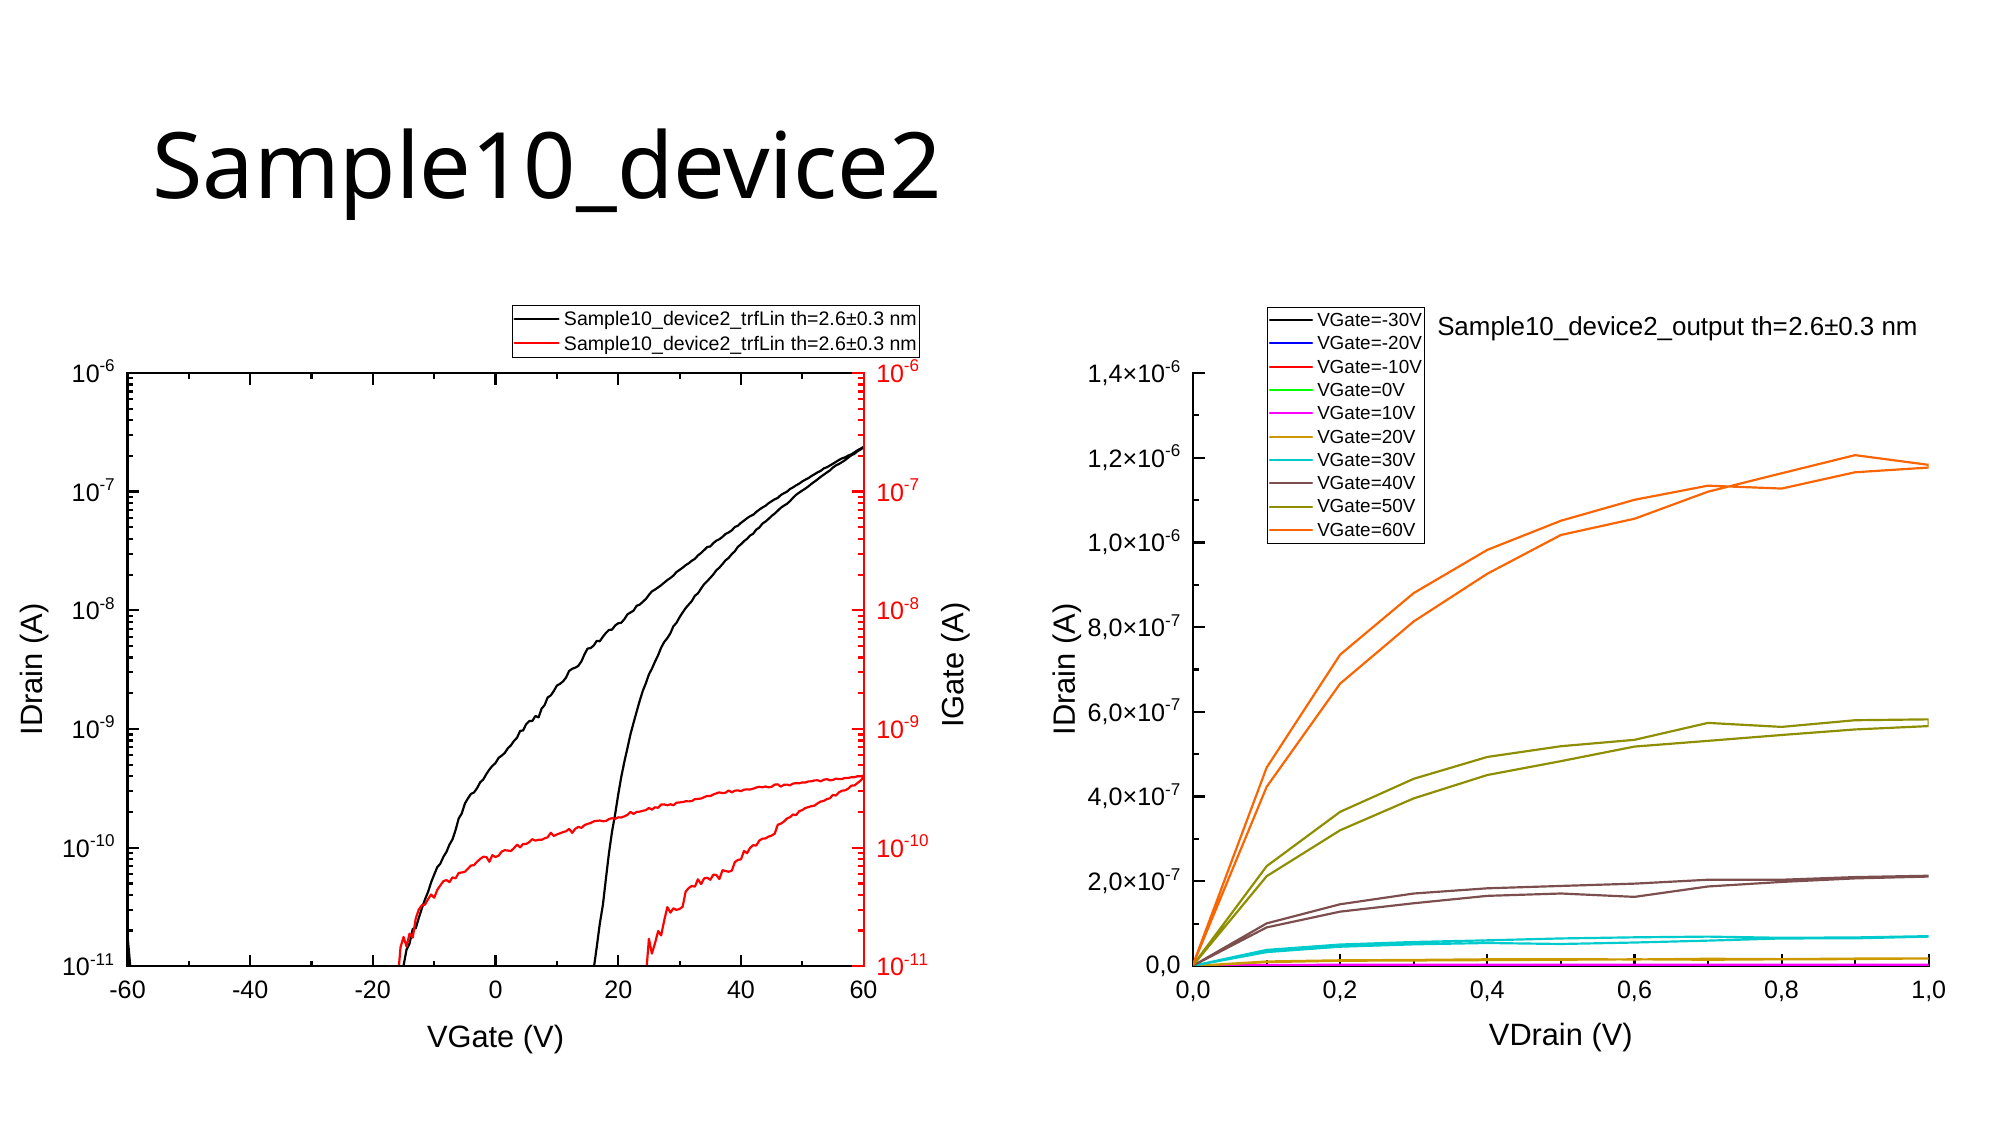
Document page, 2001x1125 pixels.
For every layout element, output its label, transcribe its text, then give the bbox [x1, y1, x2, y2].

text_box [0, 277, 1015, 1105]
title Sample10_device2 [137, 59, 1863, 277]
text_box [1015, 277, 2000, 1105]
